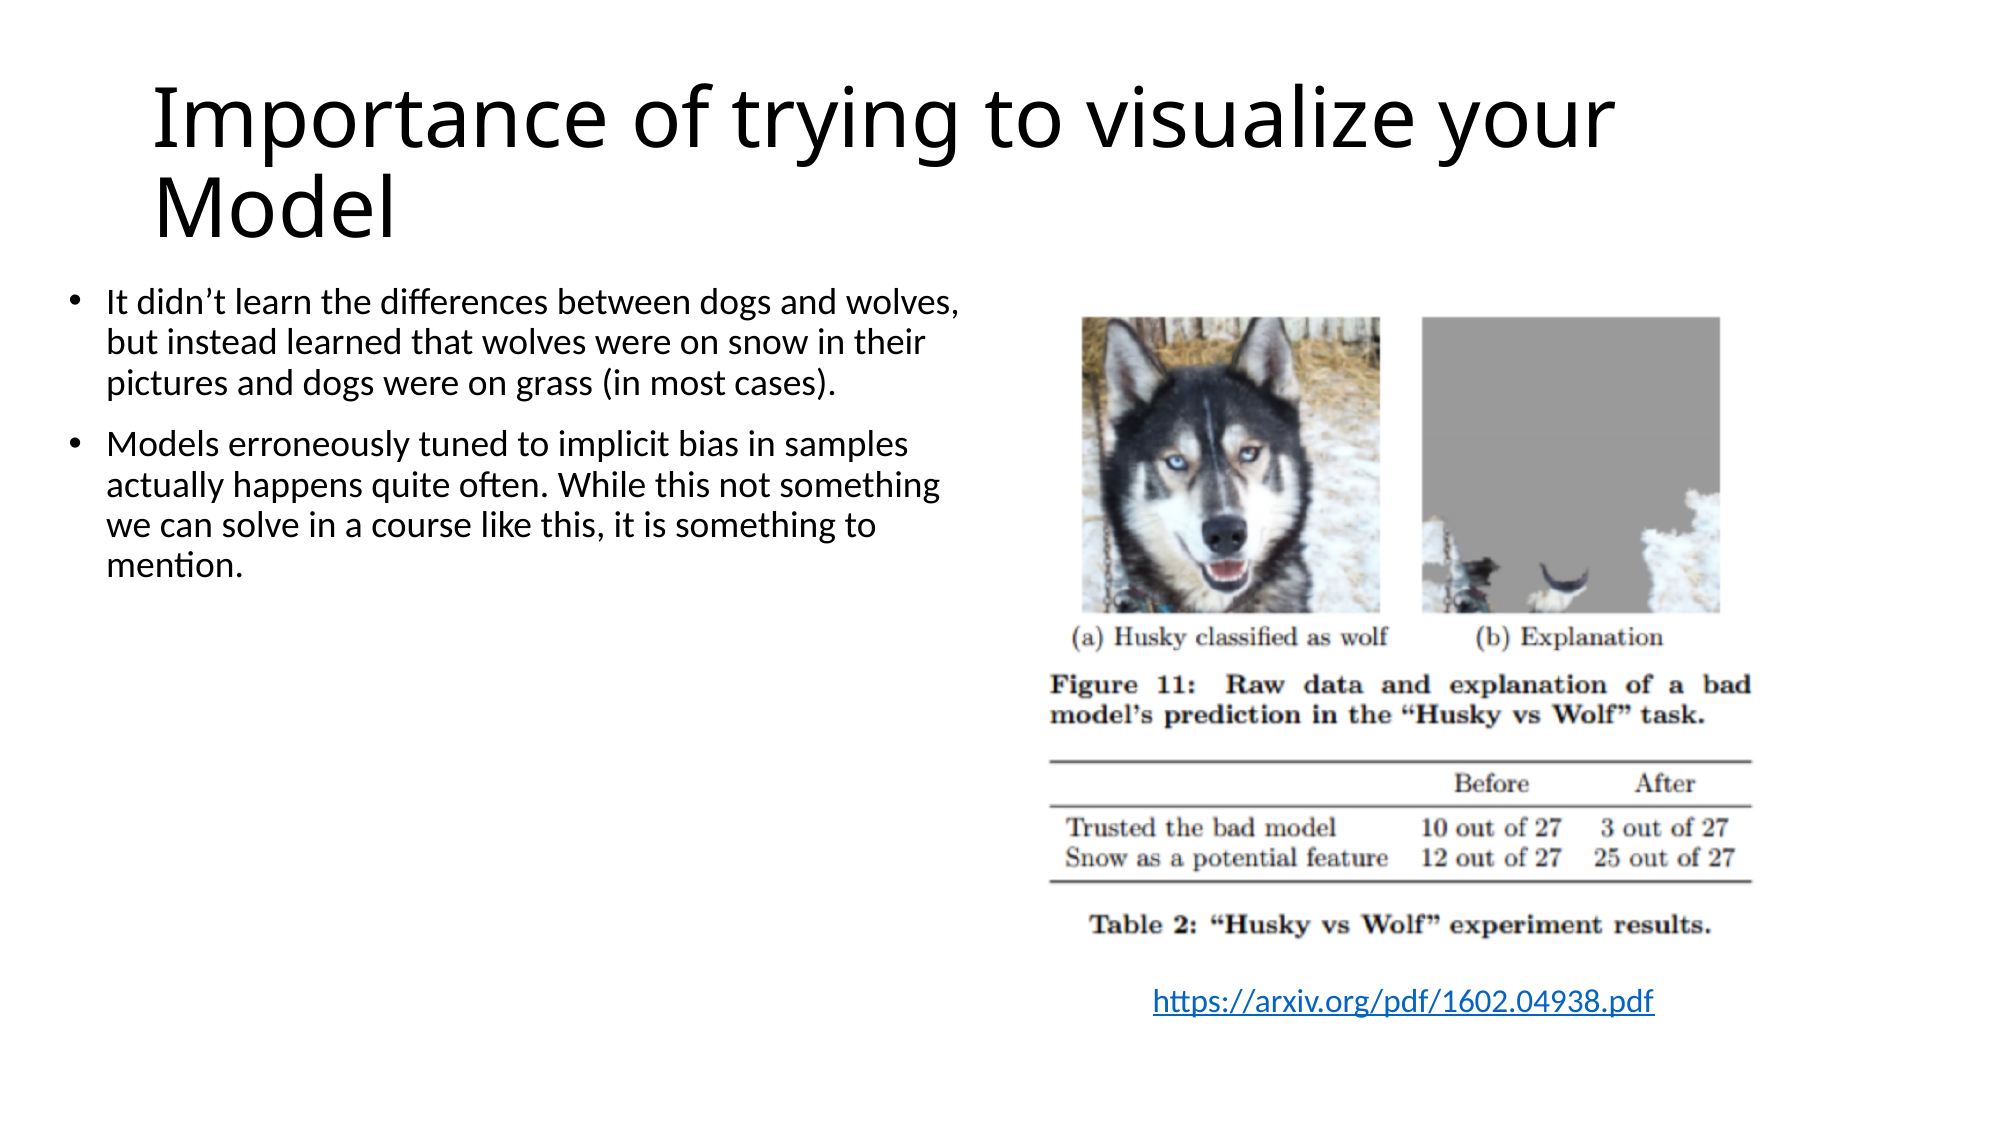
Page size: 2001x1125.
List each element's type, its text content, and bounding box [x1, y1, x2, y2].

list It didn’t learn the differences between dogs and wolves, but instead learned that wolves were on snow in their pictures and dogs were on grass (in most cases). Models erroneously tuned to implicit bias in samples actually happens quite often. While this not something we can solve in a course like this, it is something to mention. [53, 274, 982, 989]
text_box https://arxiv.org/pdf/1602.04938.pdf [1034, 980, 1774, 1026]
picture [1017, 274, 1795, 980]
title Importance of trying to visualize your Model [137, 57, 1863, 275]
